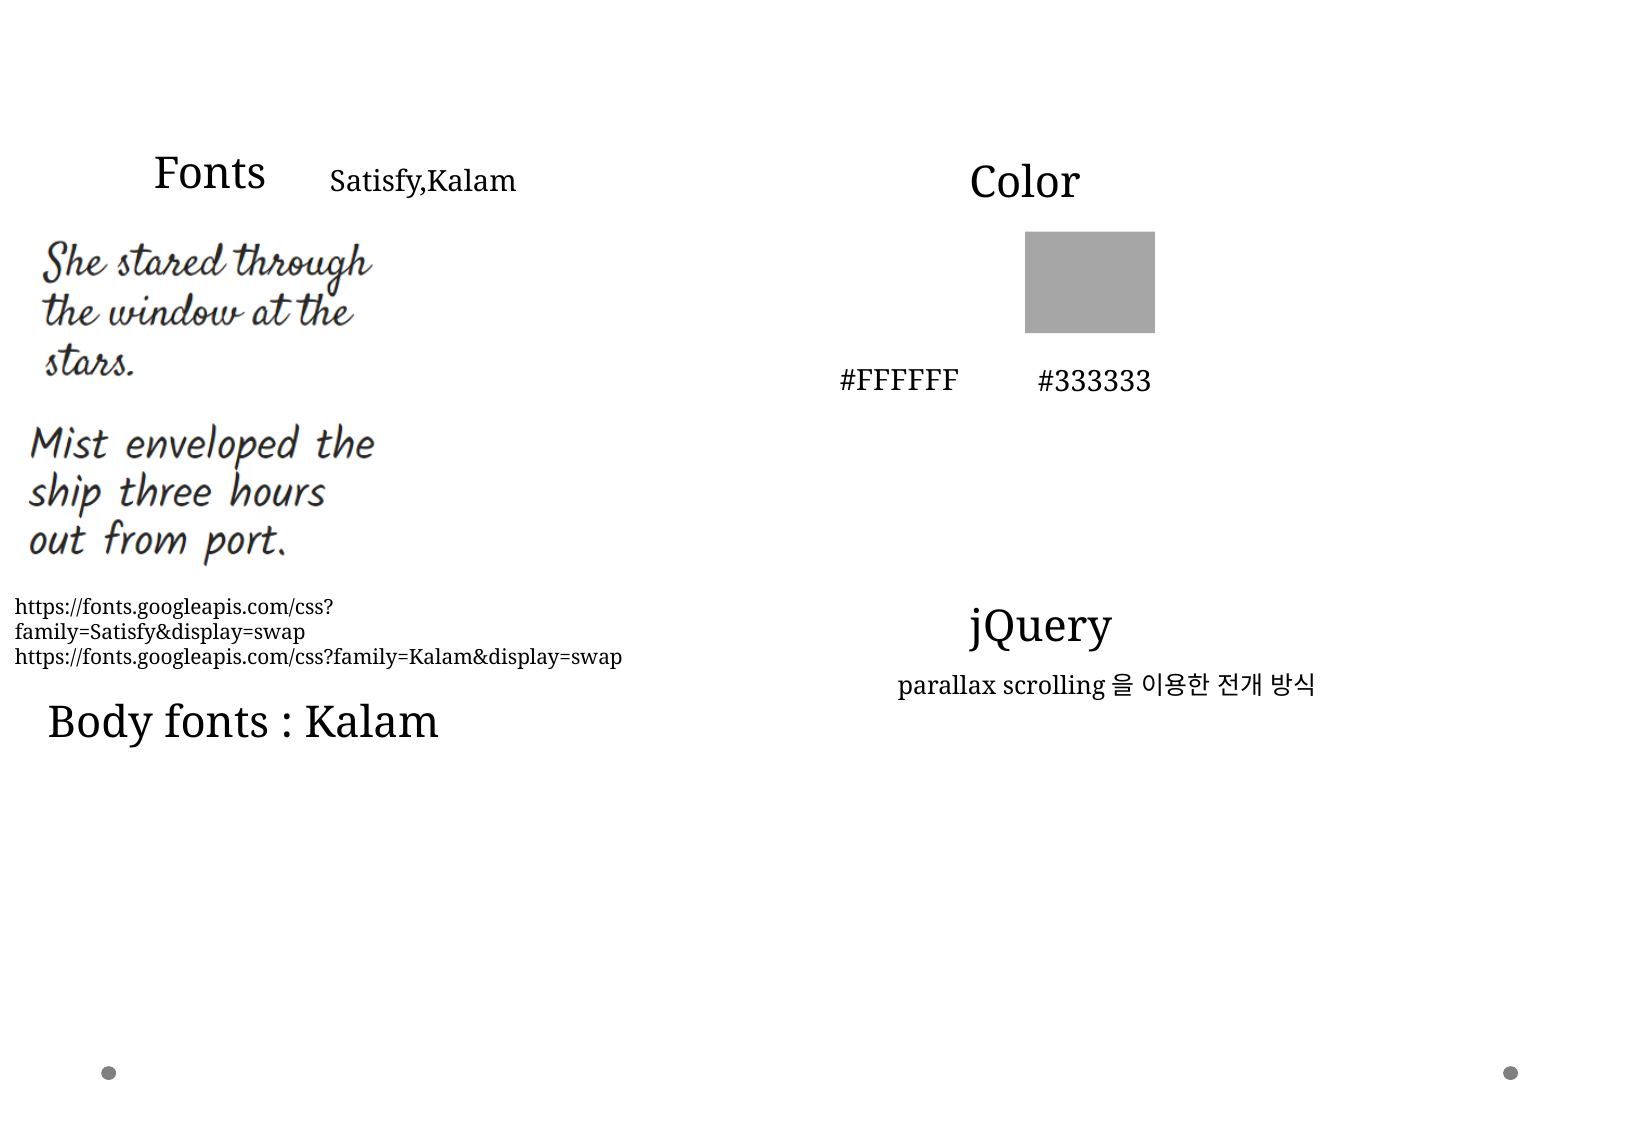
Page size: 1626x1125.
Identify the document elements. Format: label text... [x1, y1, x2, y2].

text_box [1023, 229, 1157, 335]
picture [14, 219, 425, 600]
text_box #FFFFFF [799, 354, 1000, 404]
text_box Color [924, 146, 1126, 214]
text_box https://fonts.googleapis.com/css?family=Satisfy&display=swap https://fonts.googleapis.com/css?family=Kalam&display=swap [0, 586, 638, 726]
text_box parallax scrolling을 이용한 전개 방식 [883, 661, 1399, 707]
text_box #333333 [994, 355, 1196, 405]
text_box Satisfy,Kalam [315, 154, 534, 205]
text_box Fonts [44, 137, 376, 205]
text_box Body fonts : Kalam [32, 686, 482, 755]
text_box jQuery [955, 589, 1235, 658]
